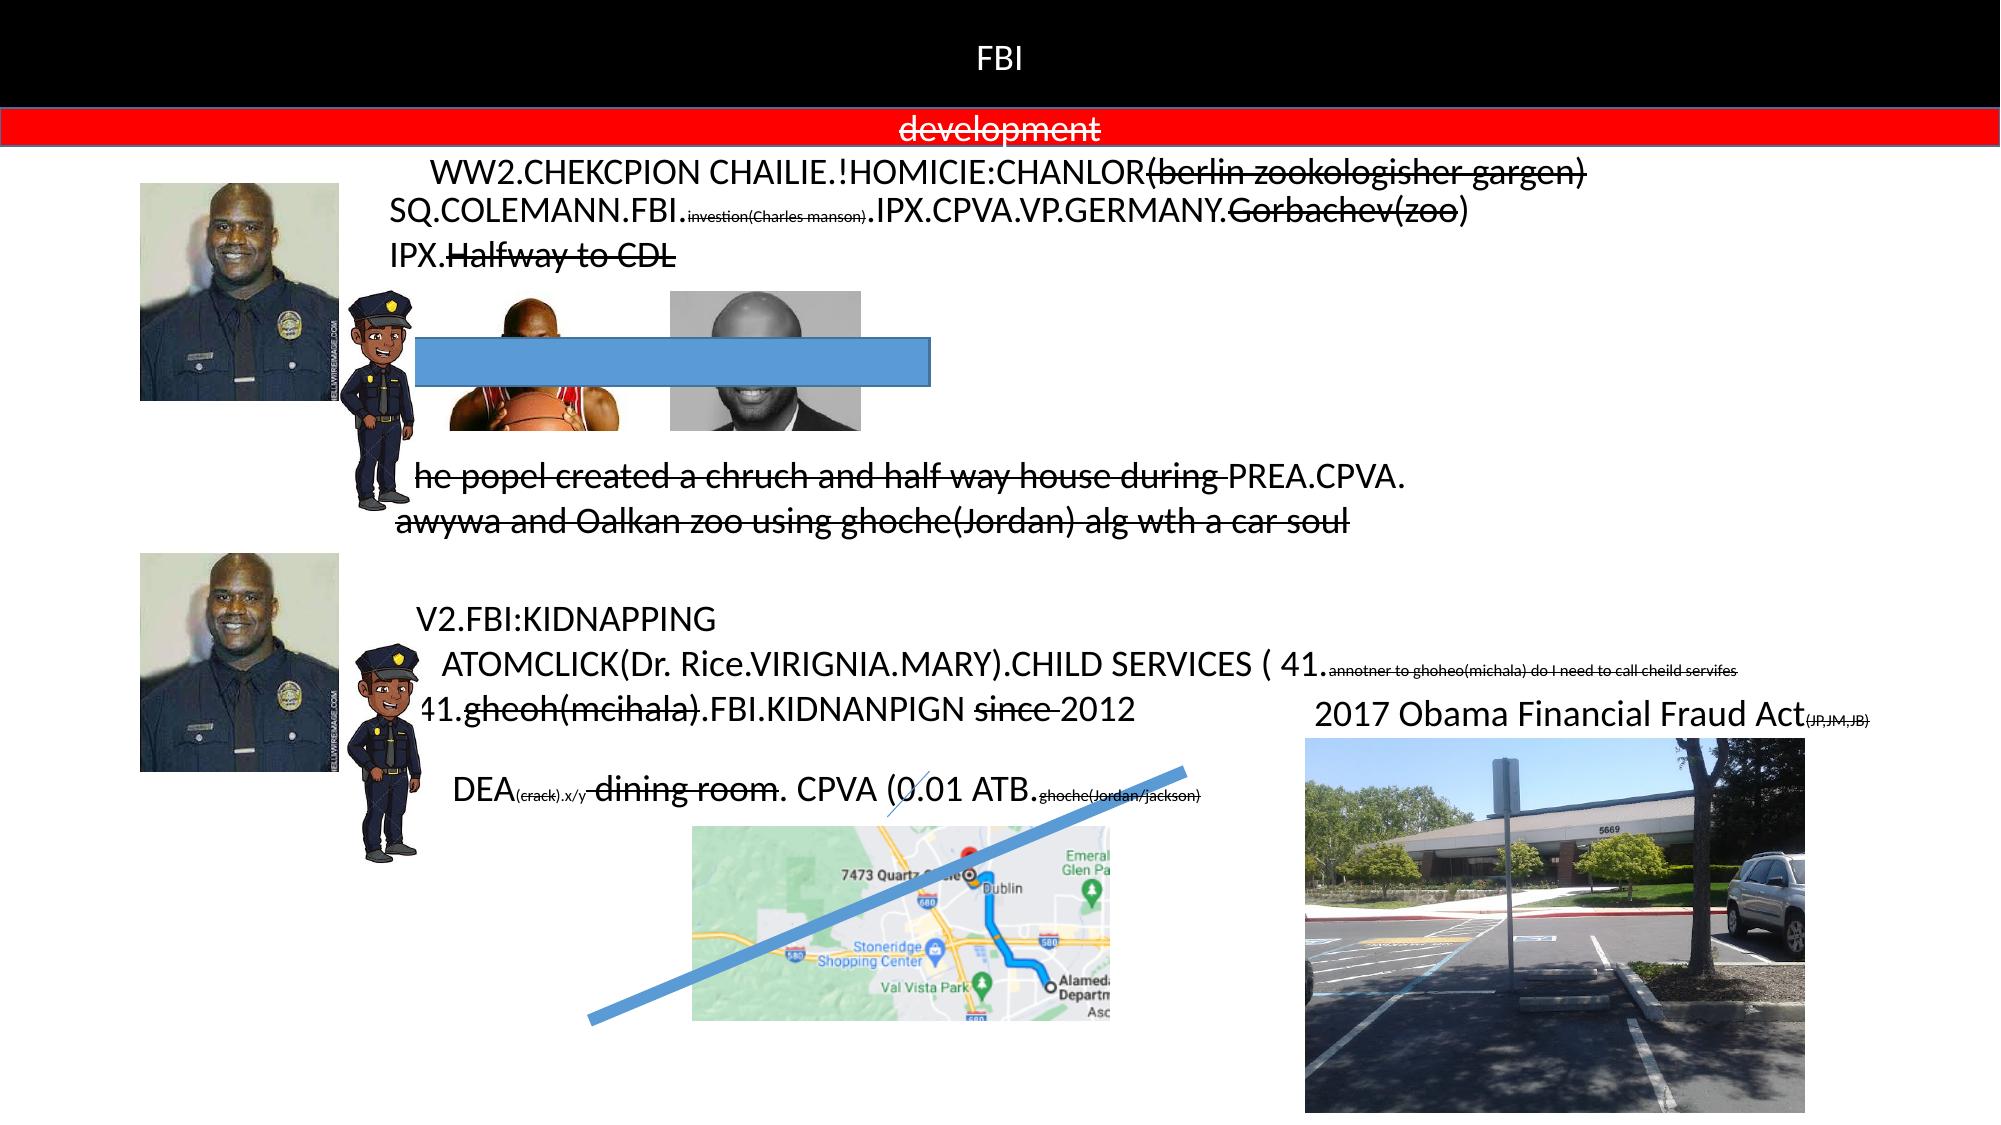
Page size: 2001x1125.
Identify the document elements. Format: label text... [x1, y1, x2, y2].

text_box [589, 771, 1186, 1021]
text_box development [0, 107, 2000, 147]
text_box SQ.COLEMANN.FBI.investion(Charles manson).IPX.CPVA.VP.GERMANY.Gorbachev(zoo) IPX.Halfway to CDL [374, 178, 1485, 328]
text_box [416, 337, 430, 387]
picture [1305, 738, 1805, 1113]
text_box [887, 771, 930, 817]
picture [140, 553, 339, 772]
text_box FBI [0, 0, 2000, 107]
text_box DEA(crack).x/y dining room. CPVA (0.01 ATB.ghoche(Jordan/jackson) [438, 756, 1216, 817]
picture [670, 291, 861, 431]
picture [140, 183, 416, 513]
text_box [631, 337, 670, 387]
text_box 2017 Obama Financial Fraud Act(JP,JM,JB) [1299, 681, 1885, 742]
text_box WW2.CHEKCPION CHAILIE.!HOMICIE:CHANLOR(berlin zookologisher gargen) [414, 139, 1602, 200]
text_box The popel created a chruch and half way house during PREA.CPVA. awywa and Oalkan zoo using ghoche(Jordan) alg wth a car soul [380, 443, 1427, 549]
picture [345, 641, 422, 865]
text_box [861, 337, 931, 387]
text_box V2.FBI:KIDNAPPING ATOMCLICK(Dr. Rice.VIRIGNIA.MARY).CHILD SERVICES ( 41.annotner to ghoheo(michala) do I need to call cheild servifes 41.gheoh(mcihala).FBI.KIDNANPIGN since 2012 [401, 586, 1946, 737]
picture [430, 291, 631, 431]
